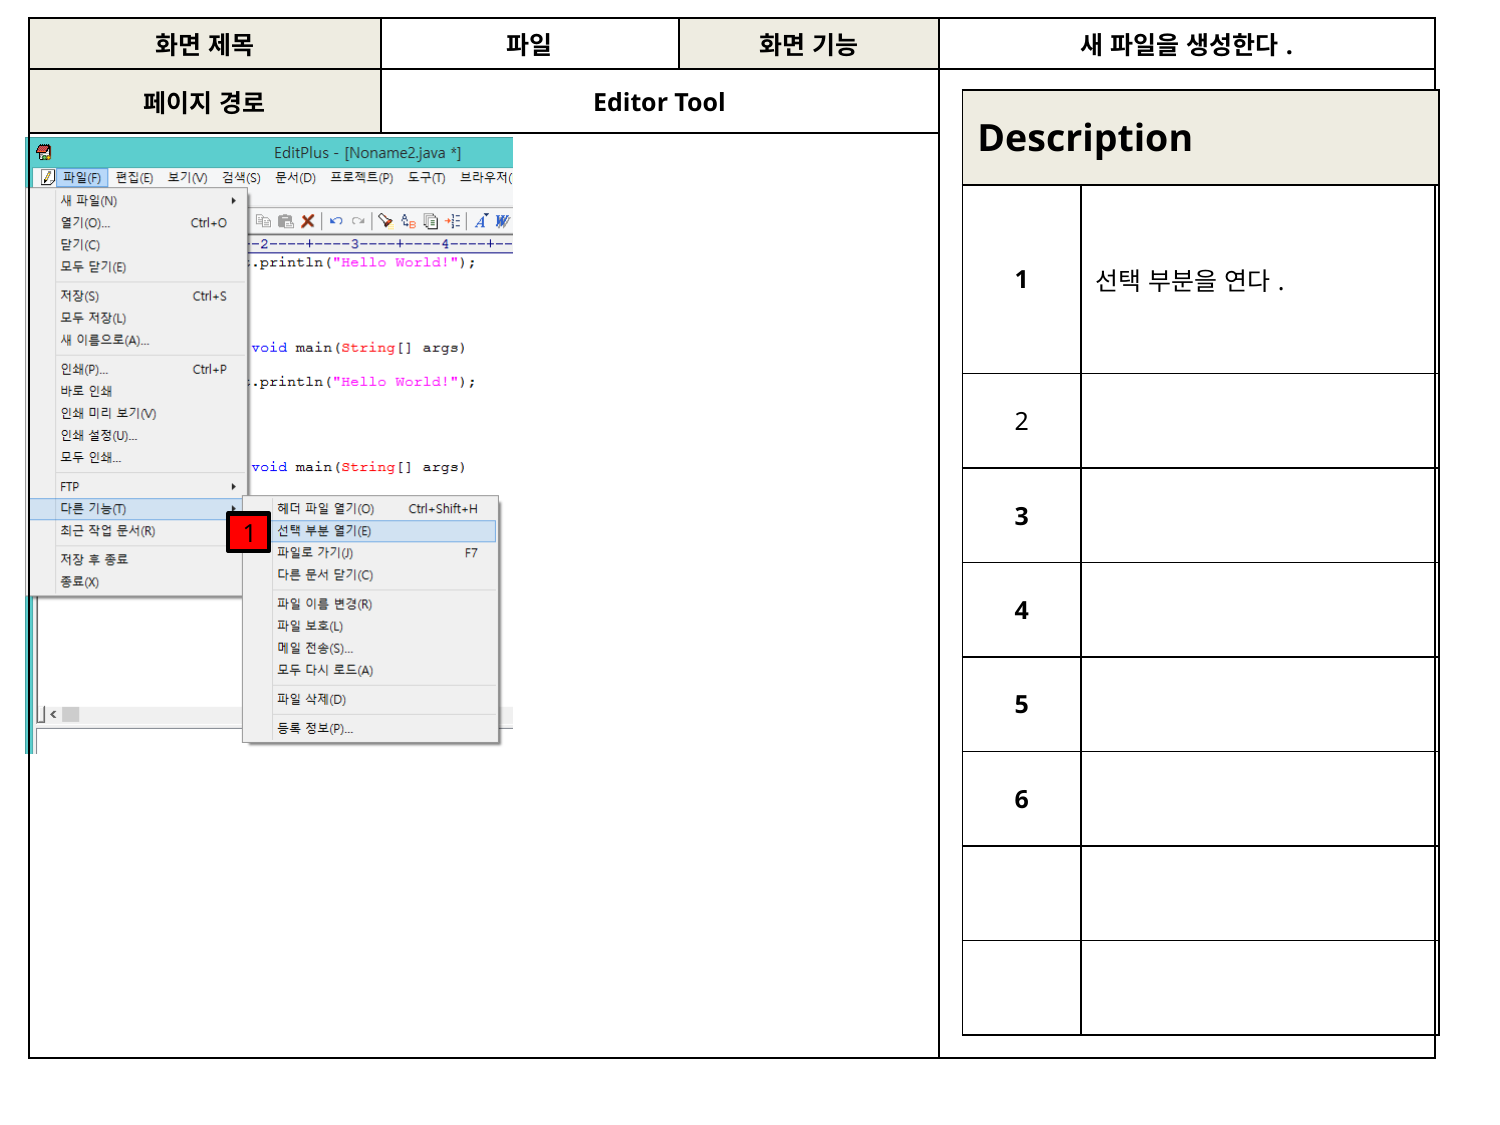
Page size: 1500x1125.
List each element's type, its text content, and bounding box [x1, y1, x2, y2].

table_cell [1082, 658, 1438, 751]
table_header 화면 제목 [30, 19, 380, 68]
table_cell 4 [963, 563, 1080, 656]
table_cell [1082, 752, 1438, 845]
table_cell 2 [963, 374, 1080, 467]
table_header 화면 기능 [680, 19, 938, 68]
table_cell [963, 847, 1080, 940]
table_cell Editor Tool [382, 70, 938, 132]
table_cell 페이지 경로 [30, 70, 380, 132]
table_cell [30, 134, 938, 1057]
table_cell [1082, 941, 1438, 1034]
table_header 파일 [382, 19, 678, 68]
table_cell 선택 부분을 연다. [1082, 186, 1438, 373]
picture [25, 136, 513, 754]
table_cell [963, 941, 1080, 1034]
table_cell 6 [963, 752, 1080, 845]
table_cell 5 [963, 658, 1080, 751]
table_cell [1082, 847, 1438, 940]
table_cell [1082, 469, 1438, 562]
table_cell [1082, 563, 1438, 656]
table_cell 3 [963, 469, 1080, 562]
table_header 새 파일을 생성한다. [940, 19, 1434, 68]
table_cell 1 [963, 186, 1080, 373]
table_cell [1082, 374, 1438, 467]
table_cell [940, 70, 1434, 1057]
table_header Description [963, 91, 1438, 184]
